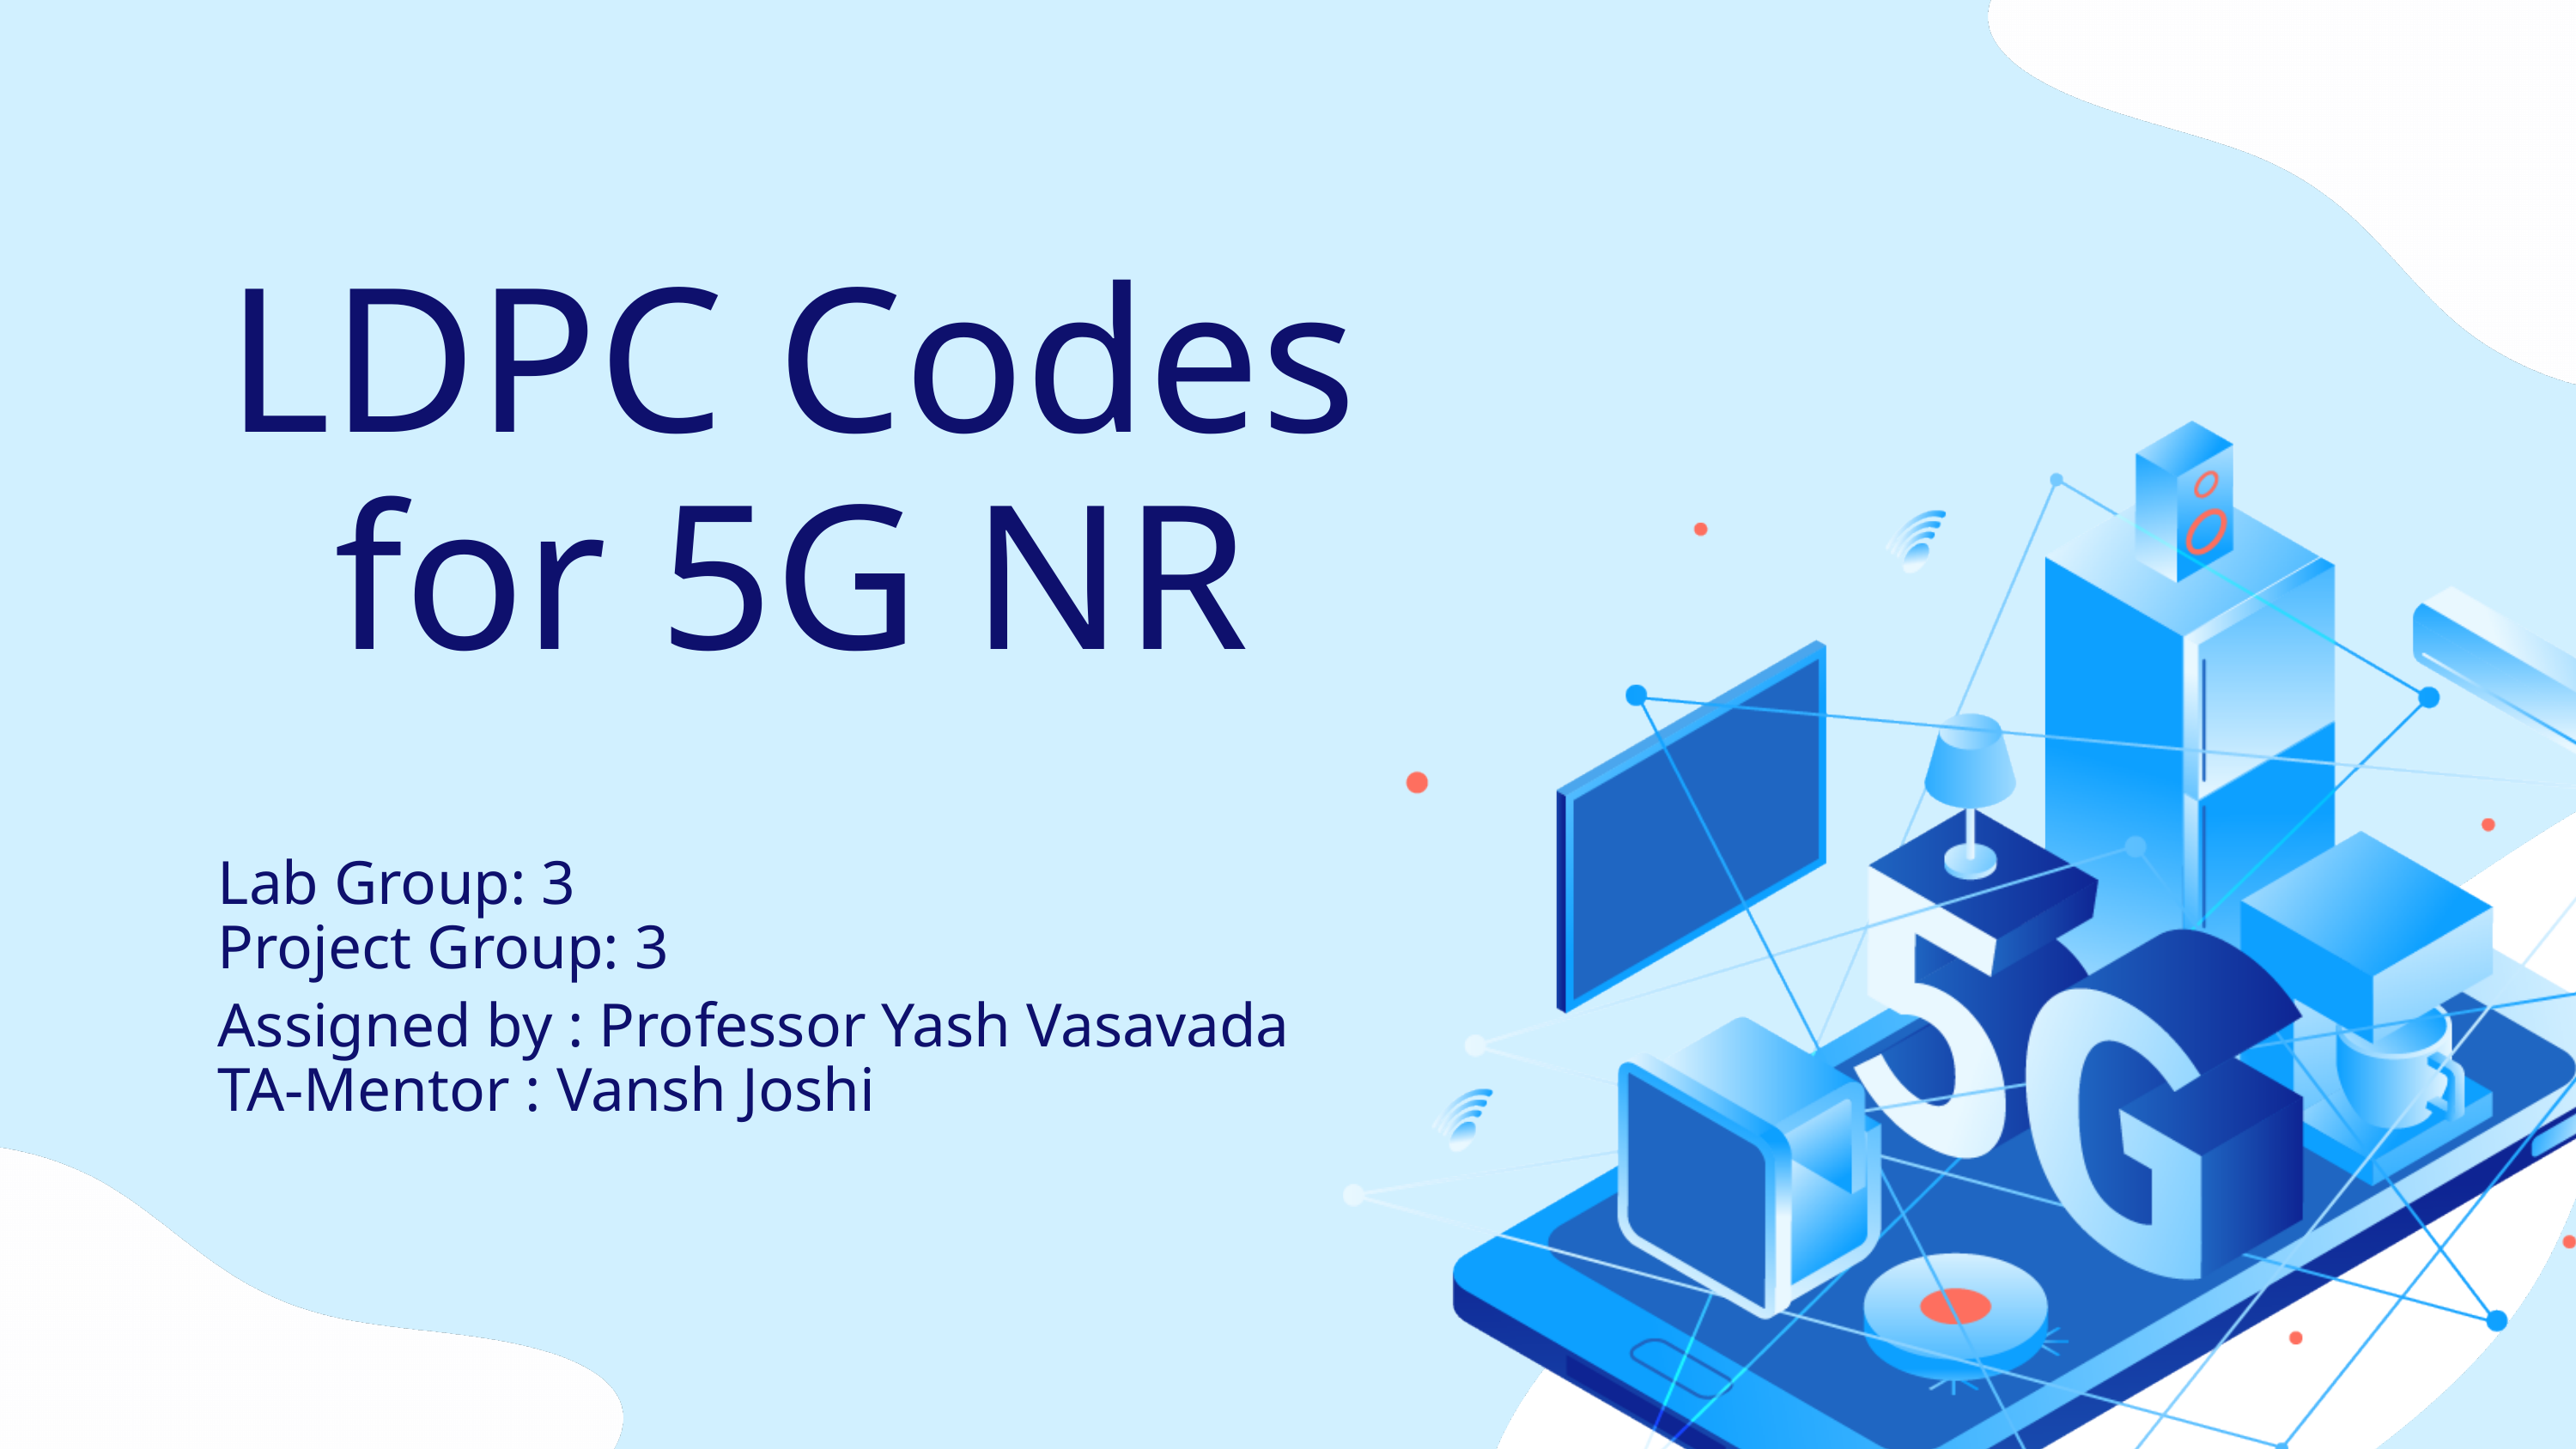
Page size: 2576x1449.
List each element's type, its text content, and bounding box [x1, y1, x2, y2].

text_box Lab Group: 3 Project Group: 3 [217, 833, 871, 981]
text_box [0, 1131, 643, 1449]
text_box [1934, 0, 2576, 421]
text_box [1343, 421, 2576, 1449]
text_box Assigned by : Professor Yash Vasavada TA-Mentor : Vansh Joshi [217, 982, 1637, 1188]
text_box LDPC Codes for 5G NR [144, 256, 1439, 689]
